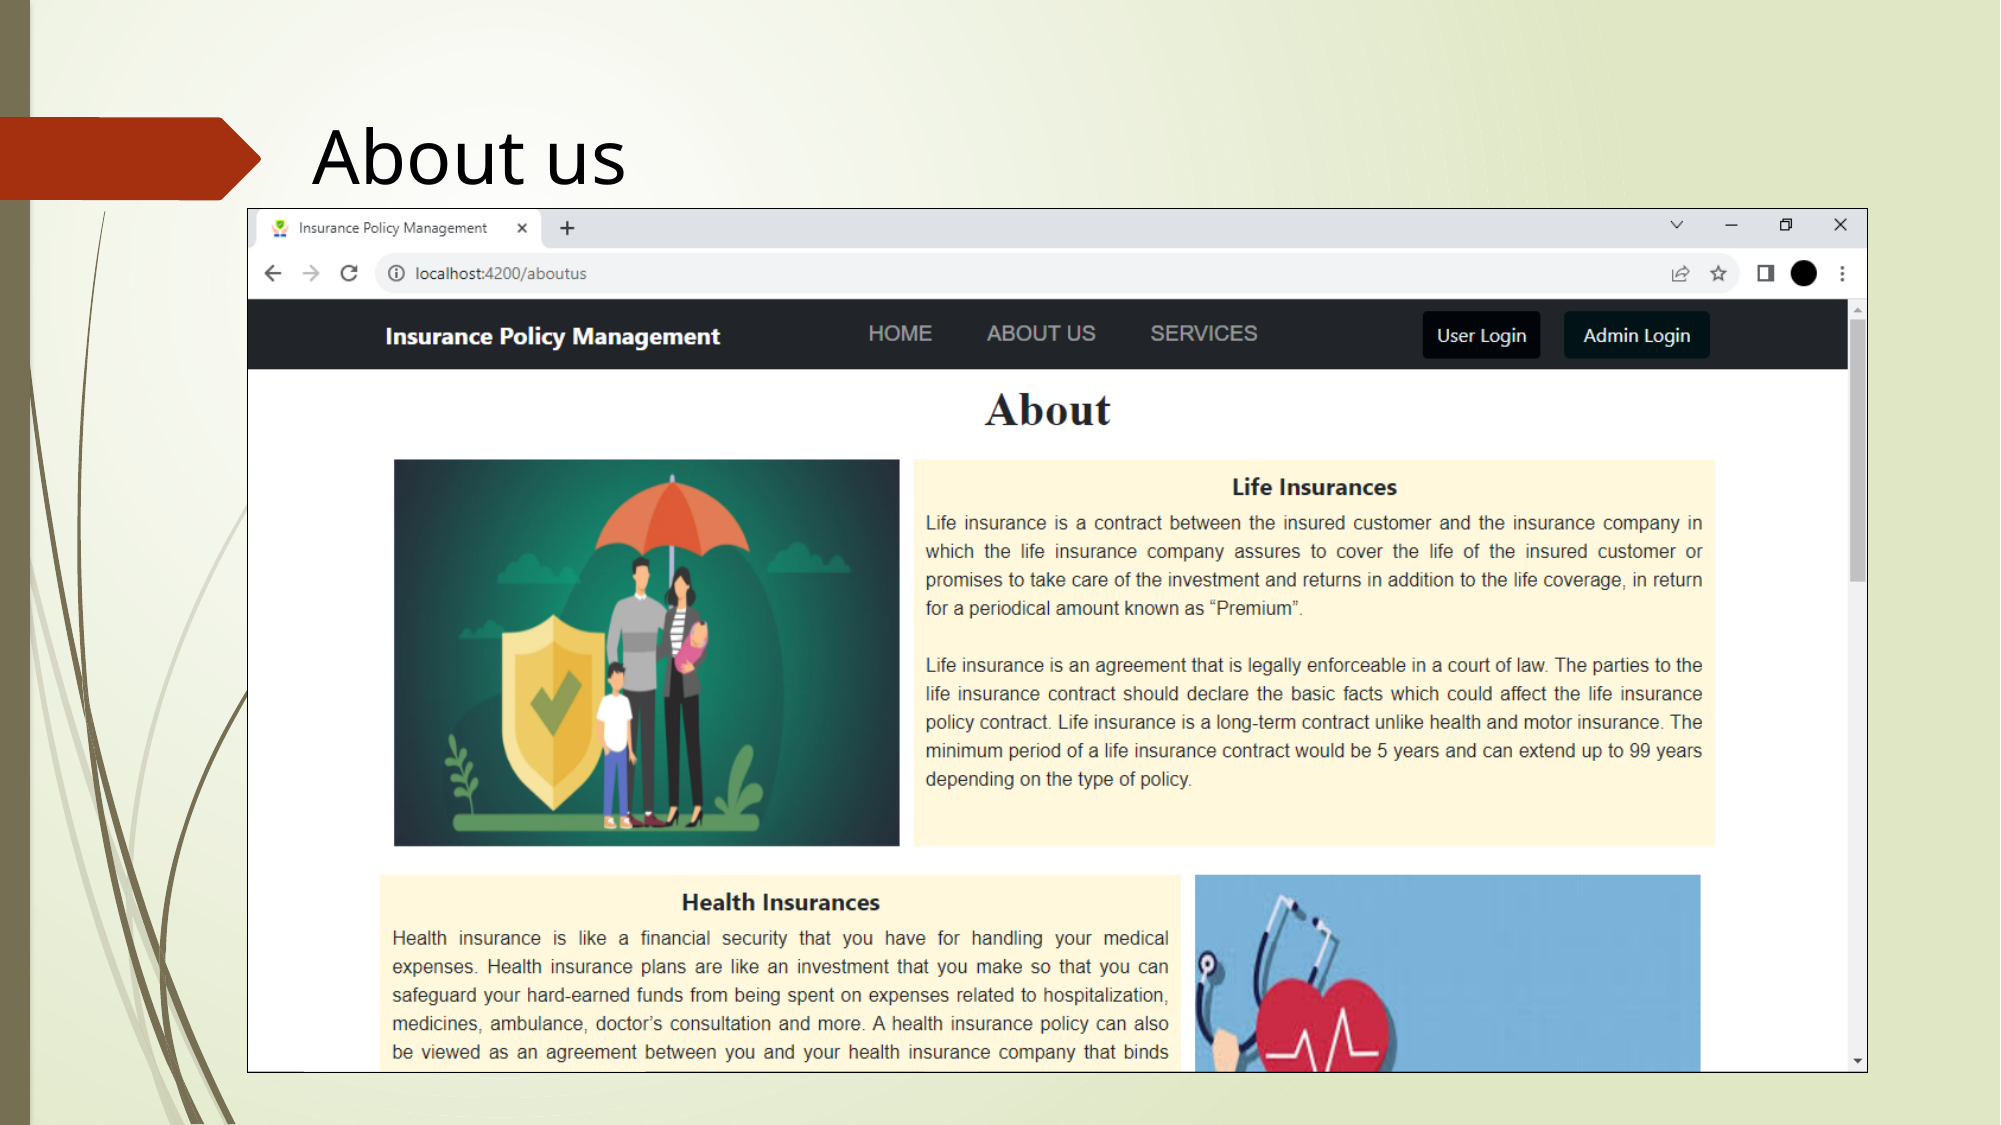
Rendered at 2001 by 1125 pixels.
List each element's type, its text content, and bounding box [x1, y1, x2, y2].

picture [247, 207, 1868, 1073]
text_box About us [297, 102, 643, 207]
